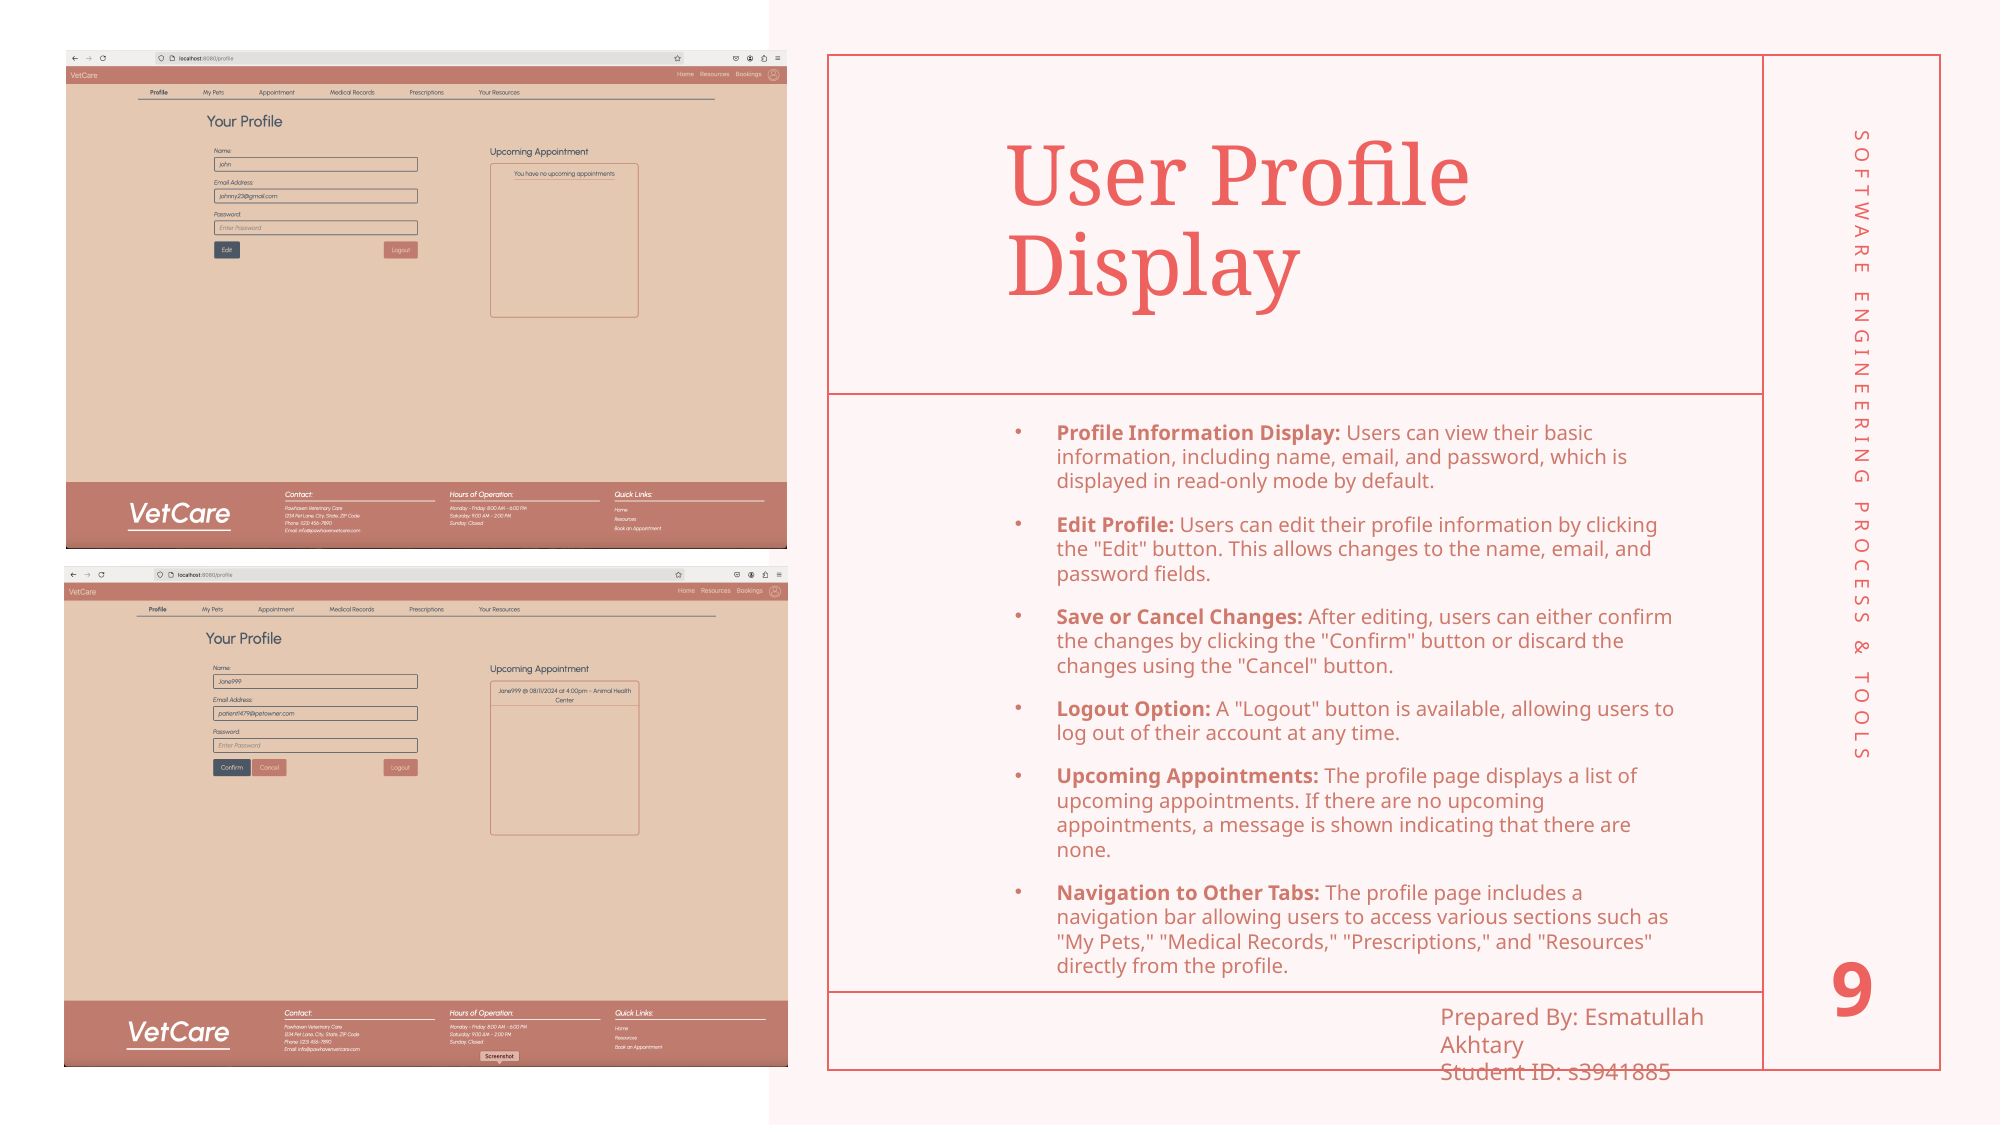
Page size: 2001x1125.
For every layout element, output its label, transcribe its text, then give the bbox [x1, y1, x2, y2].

title User Profile Display [991, 126, 1721, 357]
footer Software Engineering Process & Tools [1822, 115, 1883, 791]
text_box Prepared By: Esmatullah Akhtary Student ID: s3941885 [1425, 995, 1766, 1093]
slide_number 9 [1775, 930, 1932, 1055]
list Profile Information Display: Users can view their basic information, including name, email, and password, which is displayed in read-only mode by default. Edit Profile: Users can edit their profile information by clicking the "Edit" button. This allows changes to the name, email, and password fields. Save or Cancel Changes: After editing, users can either confirm the changes by clicking the "Confirm" button or discard the changes using the "Cancel" button. Logout Option: A "Logout" button is available, allowing users to log out of their account at any time. Upcoming Appointments: The profile page displays a list of upcoming appointments. If there are no upcoming appointments, a message is shown indicating that there are none. Navigation to Other Tabs: The profile page includes a navigation bar allowing users to access various sections such as "My Pets," "Medical Records," "Prescriptions," and "Resources" directly from the profile. [999, 412, 1690, 989]
picture [66, 50, 787, 549]
picture [64, 566, 789, 1067]
